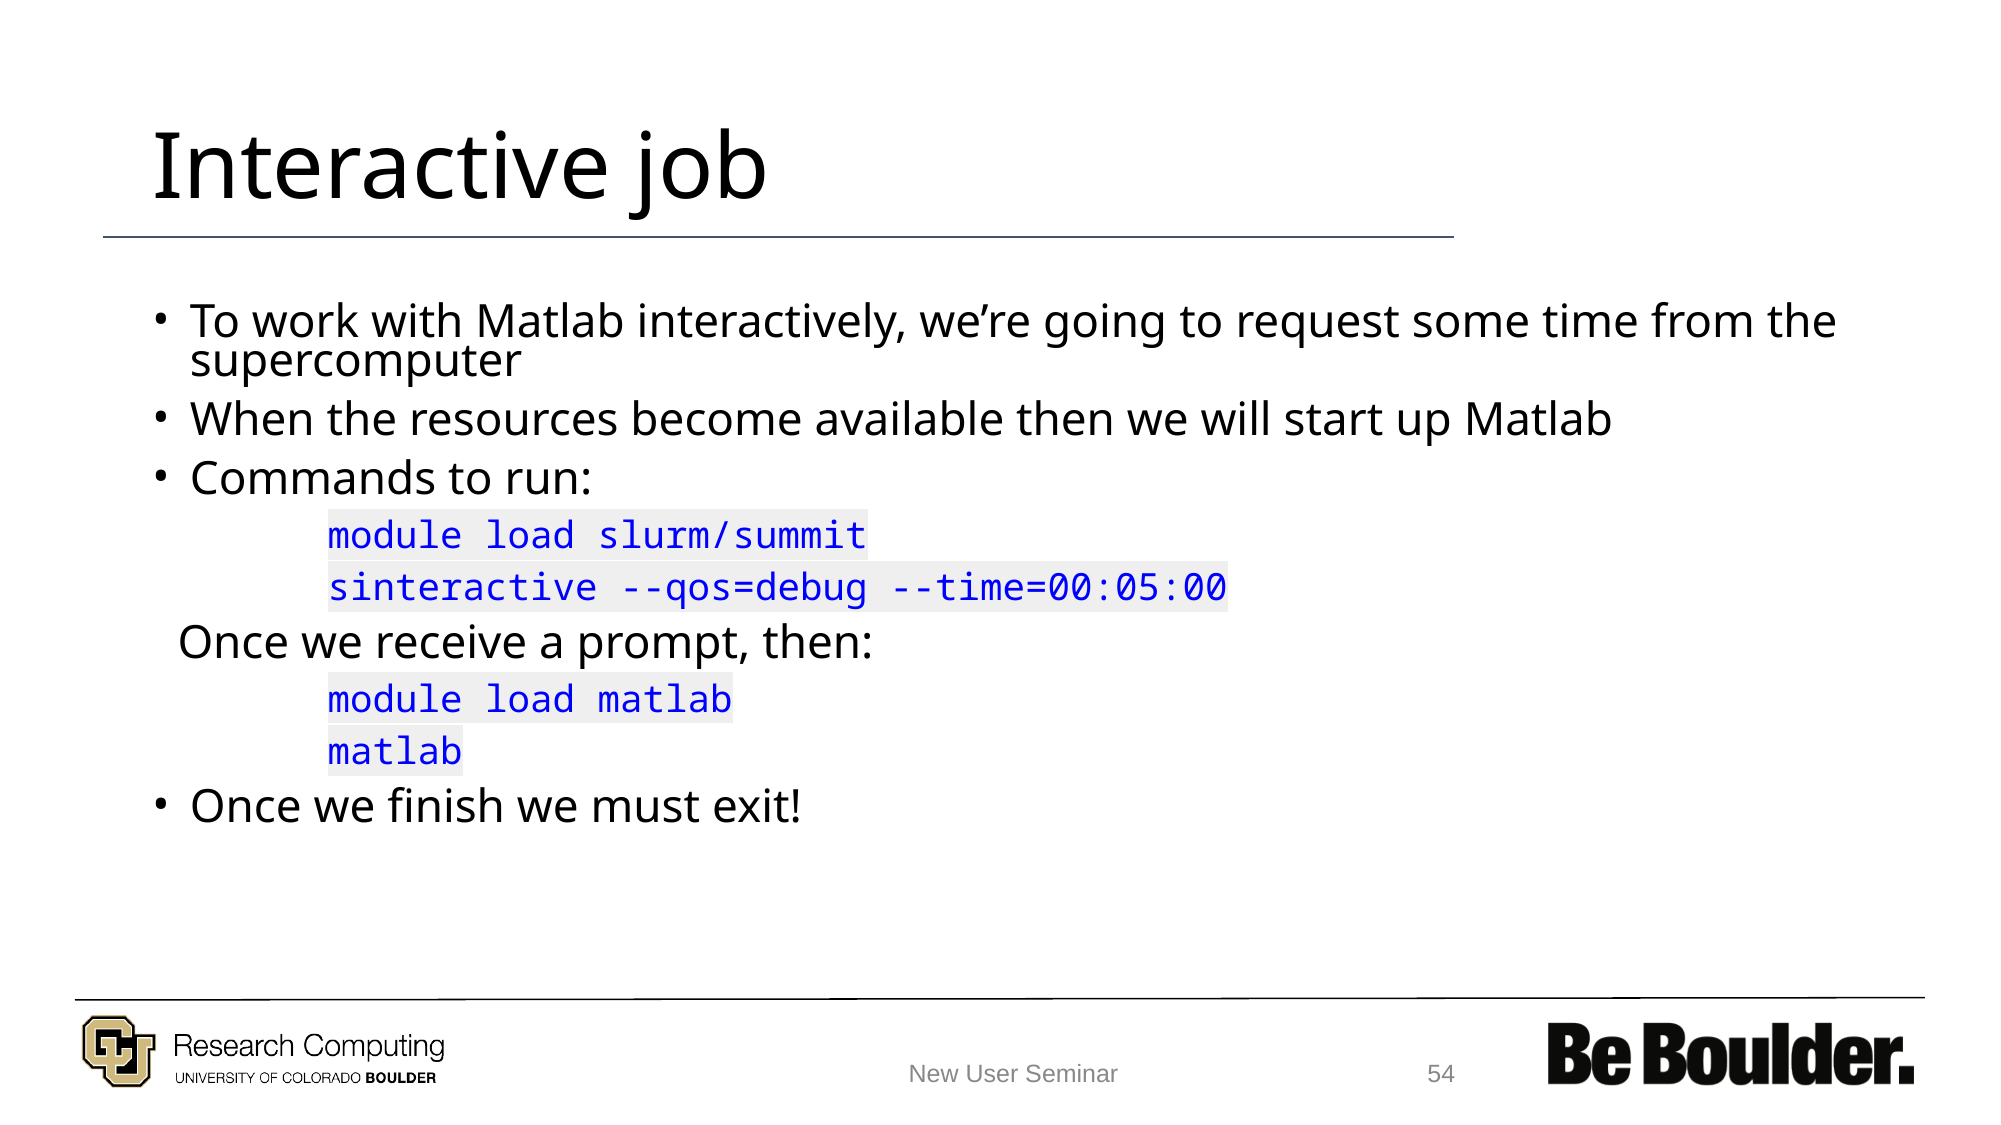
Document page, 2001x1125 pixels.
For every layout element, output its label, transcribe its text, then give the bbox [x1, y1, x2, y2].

title Interactive job [137, 59, 1863, 278]
slide_number ‹#› [1412, 1042, 1525, 1103]
picture [1524, 1015, 1938, 1088]
footer New User Seminar [676, 1042, 1352, 1103]
list To work with Matlab interactively, we’re going to request some time from the supercomputer When the resources become available then we will start up Matlab Commands to run: module load slurm/summit sinteractive --qos=debug --time=00:05:00 Once we receive a prompt, then: module load matlab matlab Once we finish we must exit! [137, 299, 1863, 983]
picture [81, 1015, 444, 1088]
